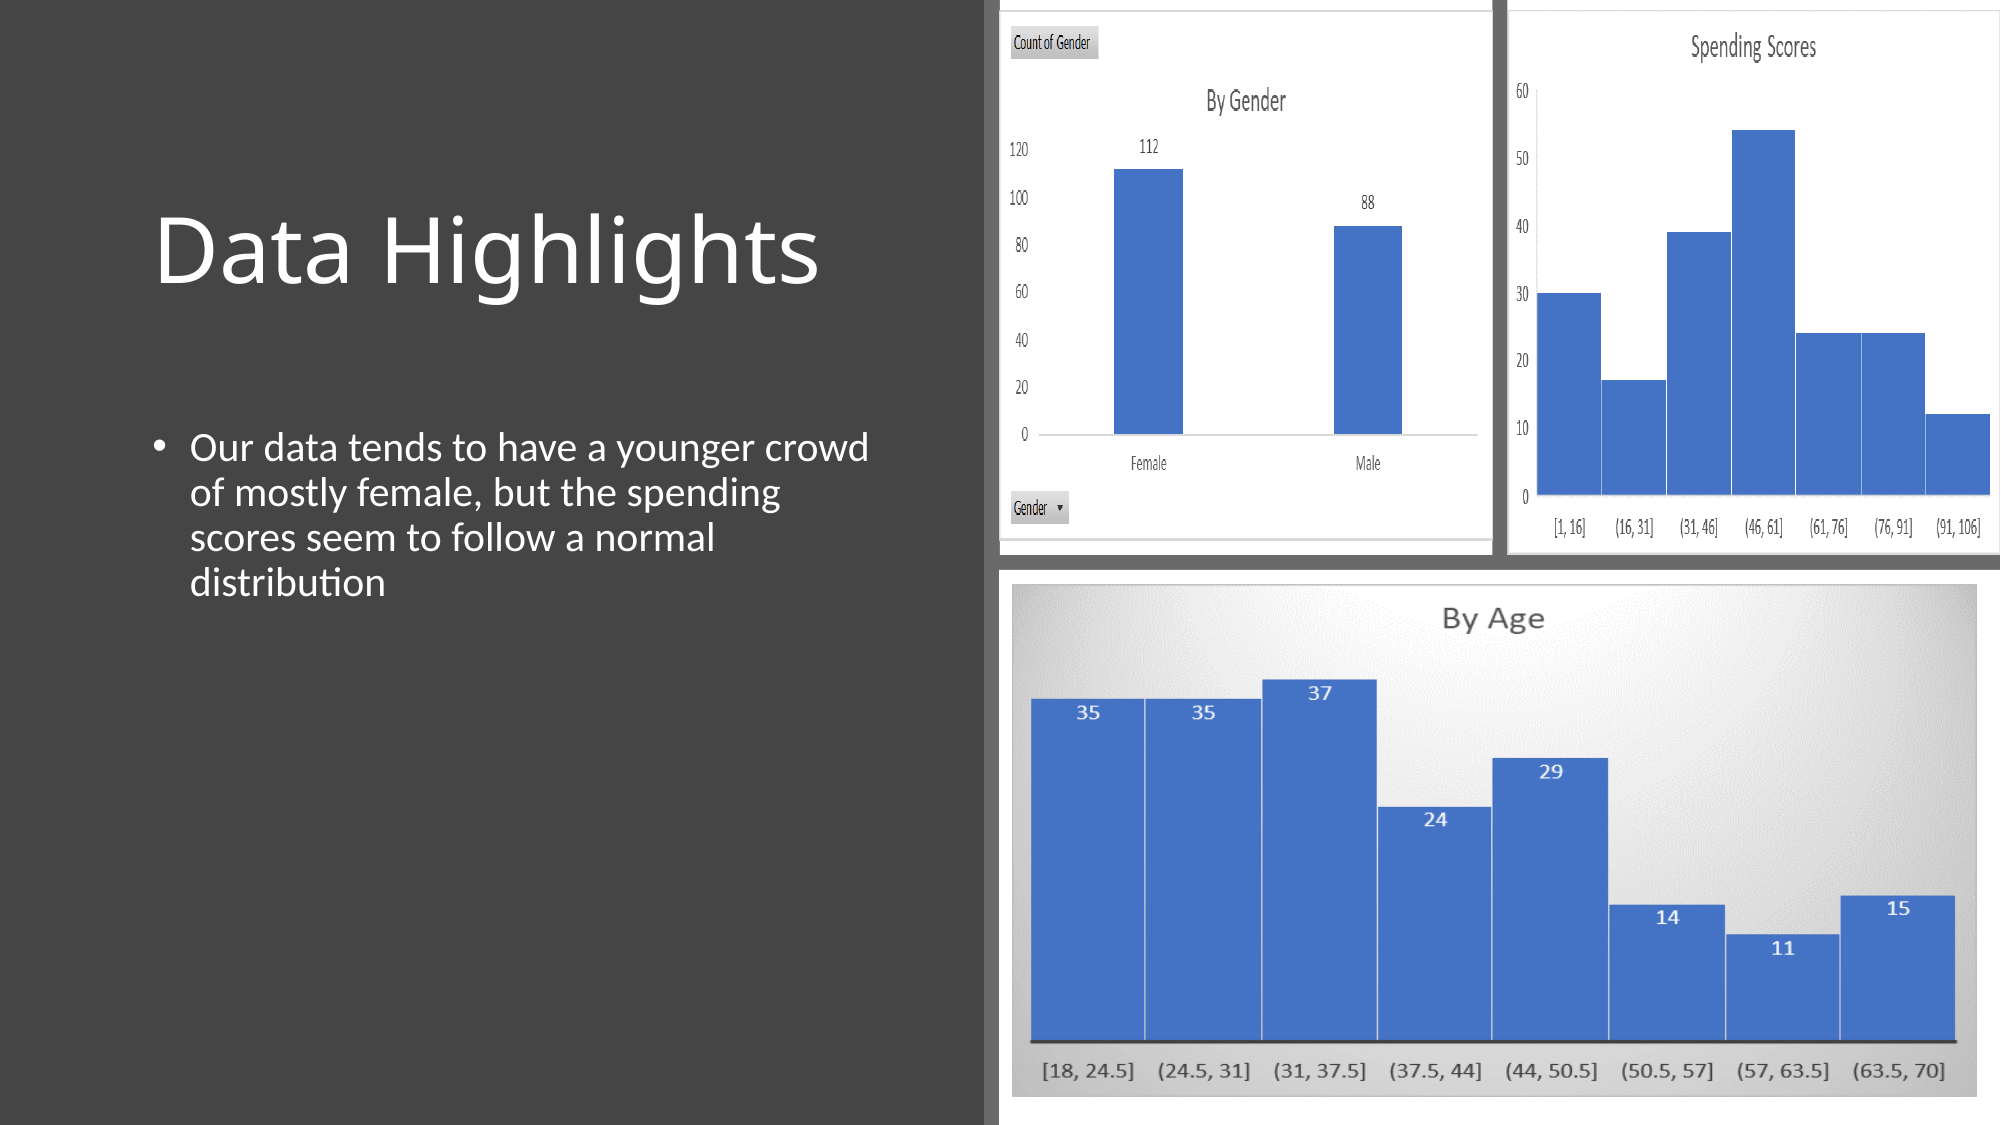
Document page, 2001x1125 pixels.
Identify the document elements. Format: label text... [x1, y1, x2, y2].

text_box [983, 0, 2000, 1125]
list Our data tends to have a younger crowd of mostly female, but the spending scores seem to follow a normal distribution [137, 418, 892, 1014]
picture [999, 10, 1493, 541]
title Data Highlights [137, 118, 892, 389]
text_box [999, 541, 1493, 556]
text_box [999, 0, 1493, 10]
picture [1508, 10, 2000, 555]
picture [1012, 584, 1977, 1097]
text_box [1506, 0, 2000, 556]
